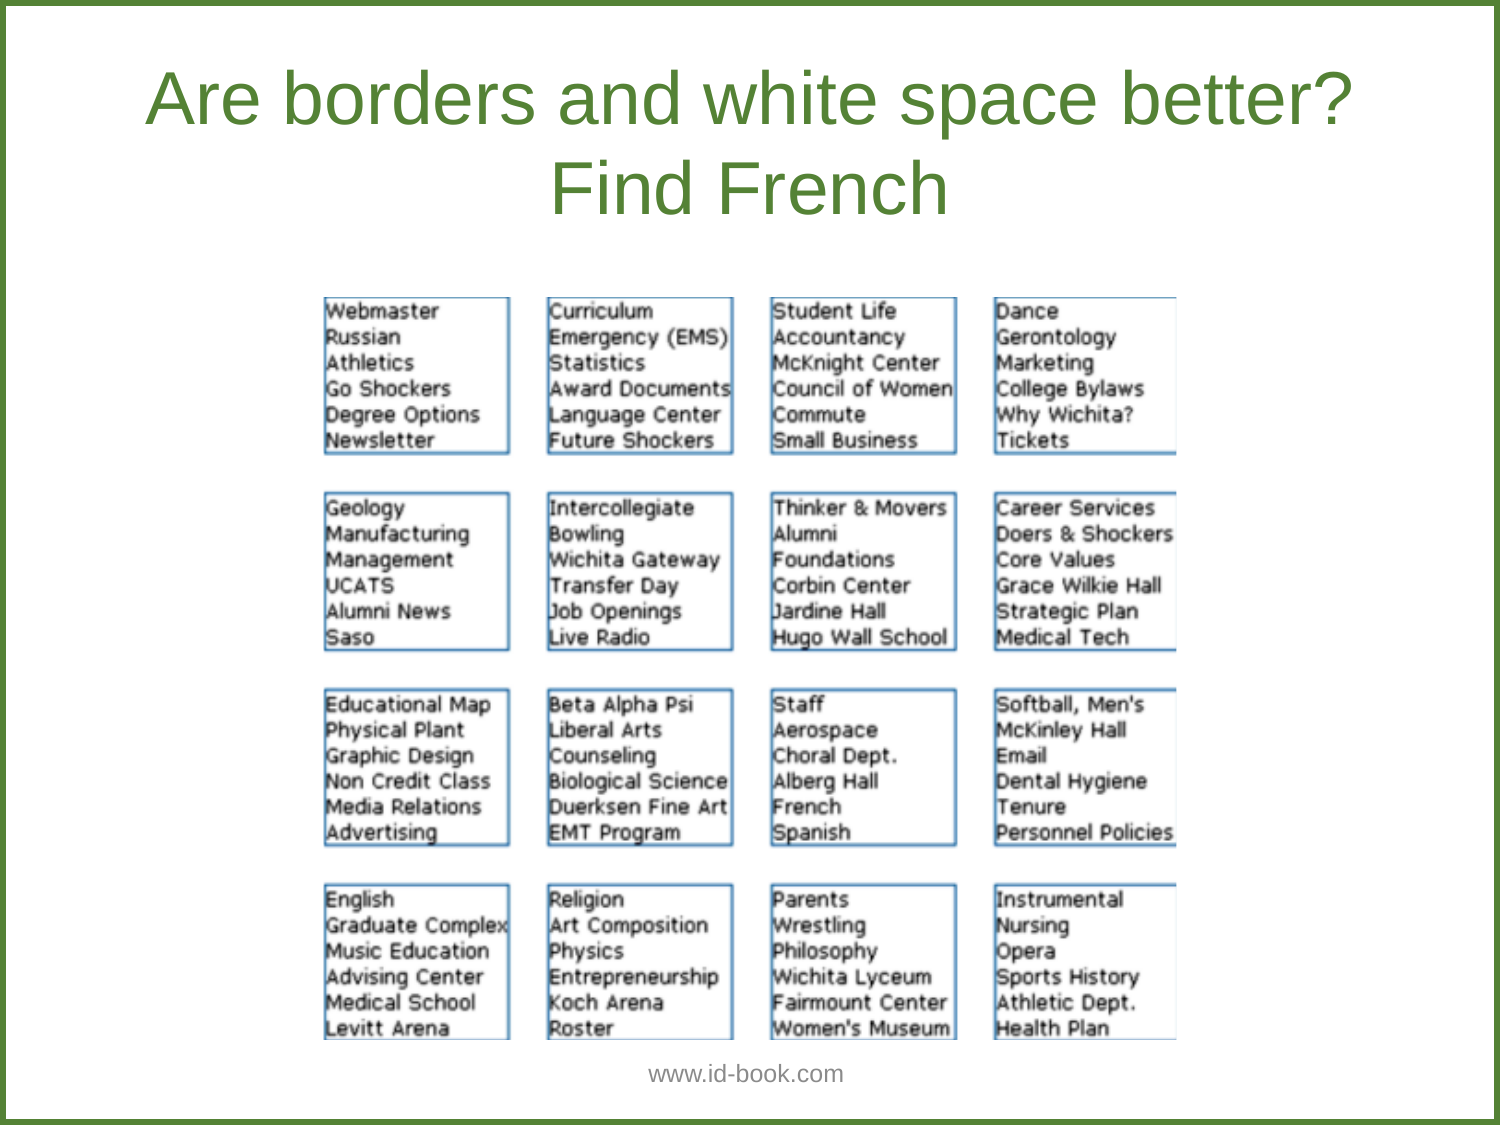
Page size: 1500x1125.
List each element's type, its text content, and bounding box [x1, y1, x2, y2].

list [323, 297, 1177, 1041]
footer www.id-book.com [512, 1048, 988, 1103]
title Are borders and white space better? Find French [103, 30, 1397, 249]
